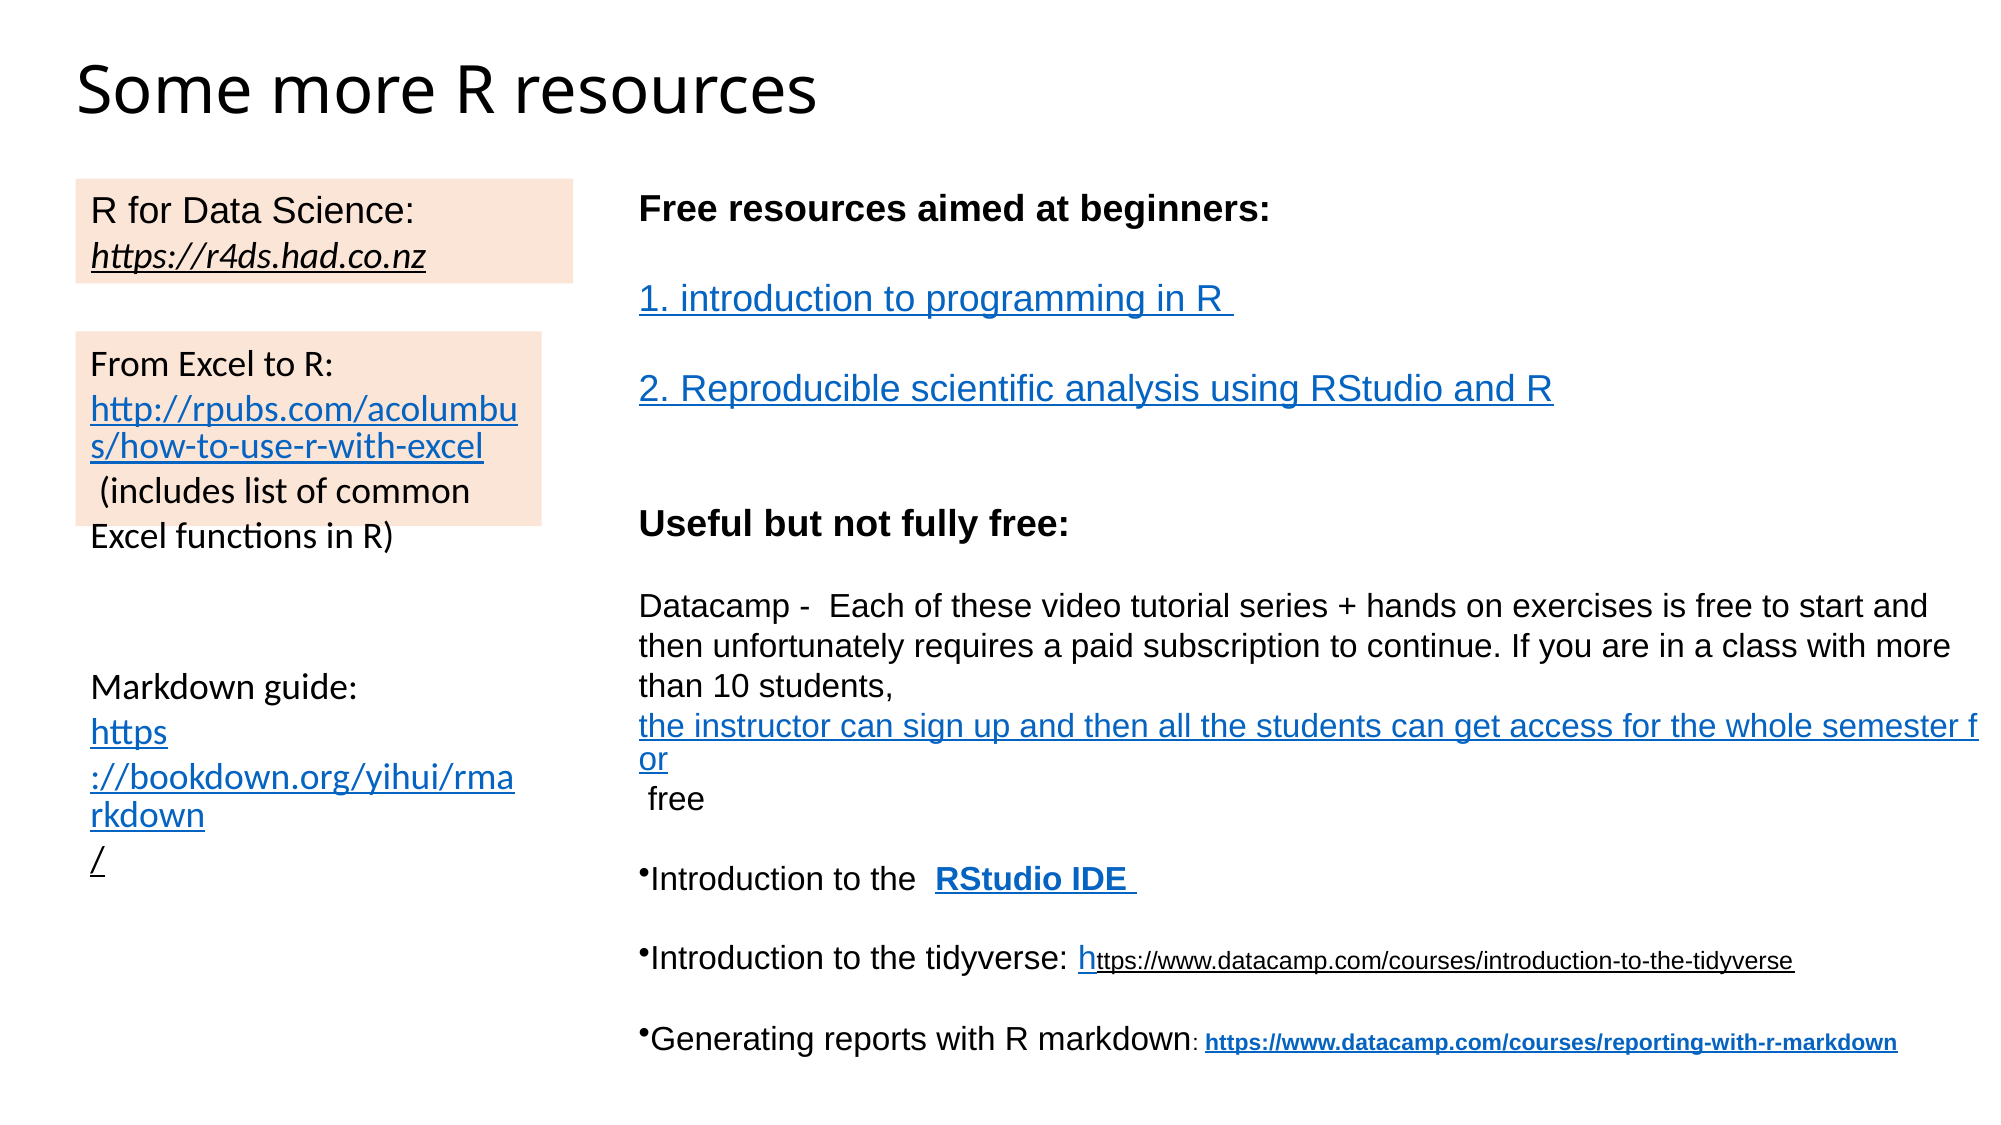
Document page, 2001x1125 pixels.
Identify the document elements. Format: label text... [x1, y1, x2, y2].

subtitle Some more R resources [61, 48, 1828, 141]
text_box From Excel to R: http://rpubs.com/acolumbus/how-to-use-r-with-excel (includes list of common Excel functions in R) [75, 331, 542, 527]
text_box R for Data Science: https://r4ds.had.co.nz [75, 178, 574, 284]
text_box [25, 0, 257, 122]
text_box Markdown guide: https://bookdown.org/yihui/rmarkdown/ [75, 654, 542, 850]
text_box Free resources aimed at beginners: 1. introduction to programming in R 2. Reproducible scientific analysis using RStudio and R Useful but not fully free: Datacamp - Each of these video tutorial series + hands on exercises is free to start and then unfortunately requires a paid subscription to continue. If you are in a class with more than 10 students, the instructor can sign up and then all the students can get access for the whole semester for free Introduction to the RStudio IDE Introduction to the tidyverse: https://www.datacamp.com/courses/introduction-to-the-tidyverse Generating reports with R markdown: https://www.datacamp.com/courses/reporting-with-r-markdown [623, 176, 2000, 1076]
